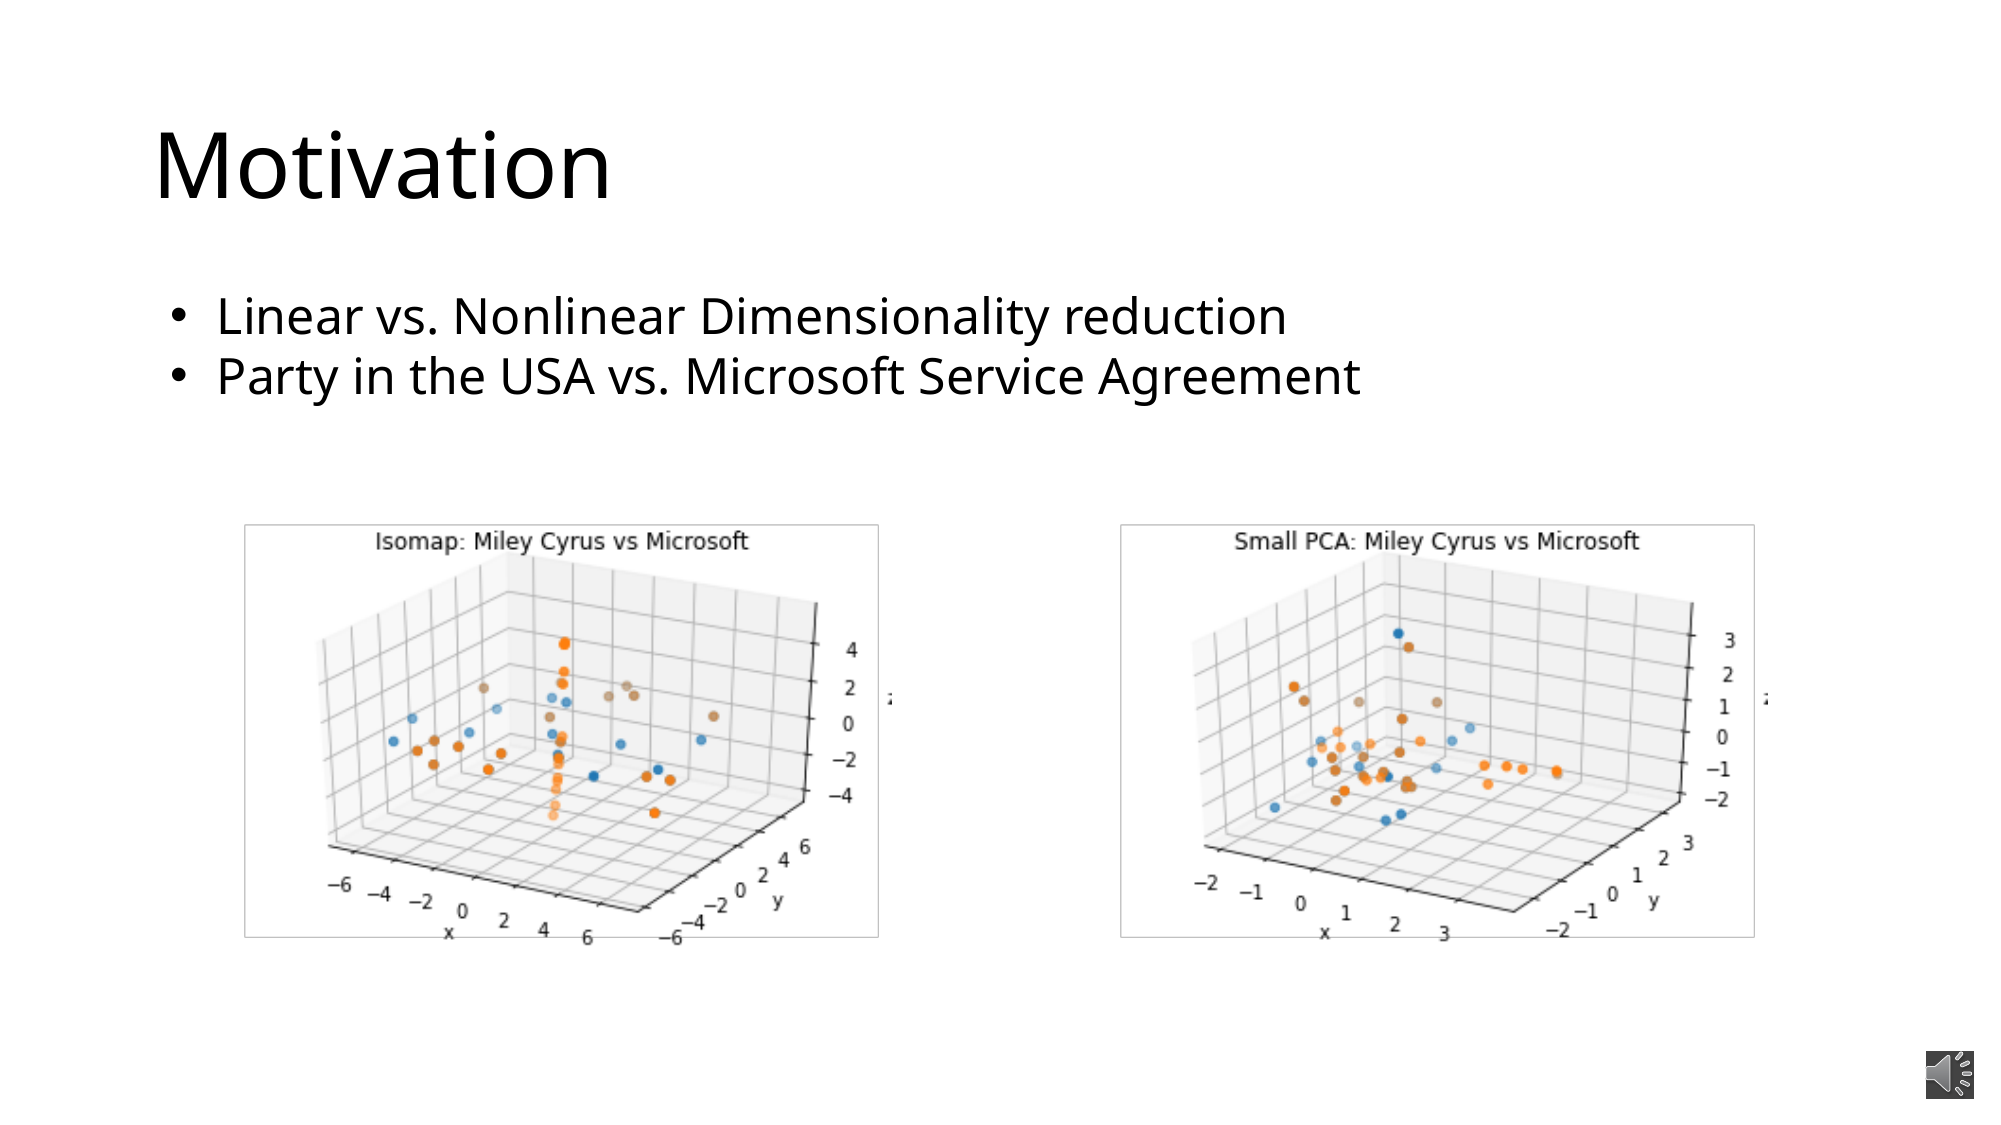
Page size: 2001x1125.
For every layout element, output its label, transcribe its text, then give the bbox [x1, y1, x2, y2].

picture [1108, 514, 1768, 951]
picture [1924, 1049, 1976, 1100]
text_box Linear vs. Nonlinear Dimensionality reduction Party in the USA vs. Microsoft Service Agreement [155, 277, 1378, 412]
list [232, 514, 892, 951]
title Motivation [137, 59, 1863, 278]
